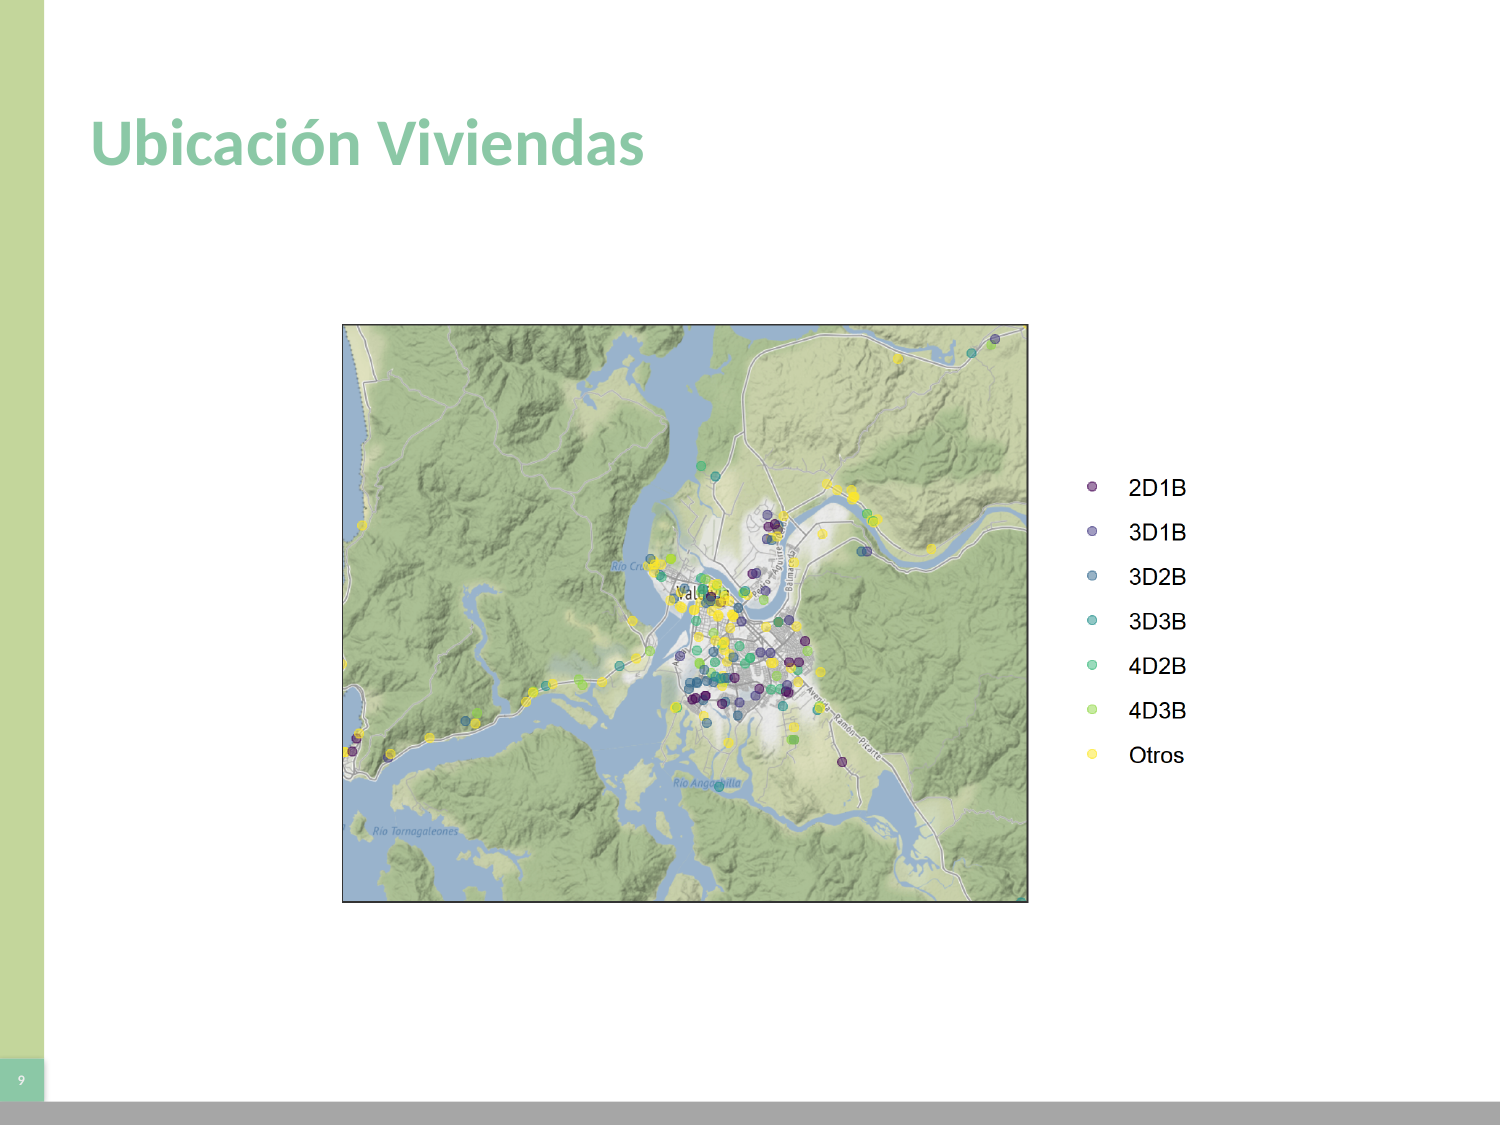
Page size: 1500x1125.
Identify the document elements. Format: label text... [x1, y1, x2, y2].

title Ubicación Viviendas [75, 45, 1425, 233]
picture [287, 262, 1215, 1005]
